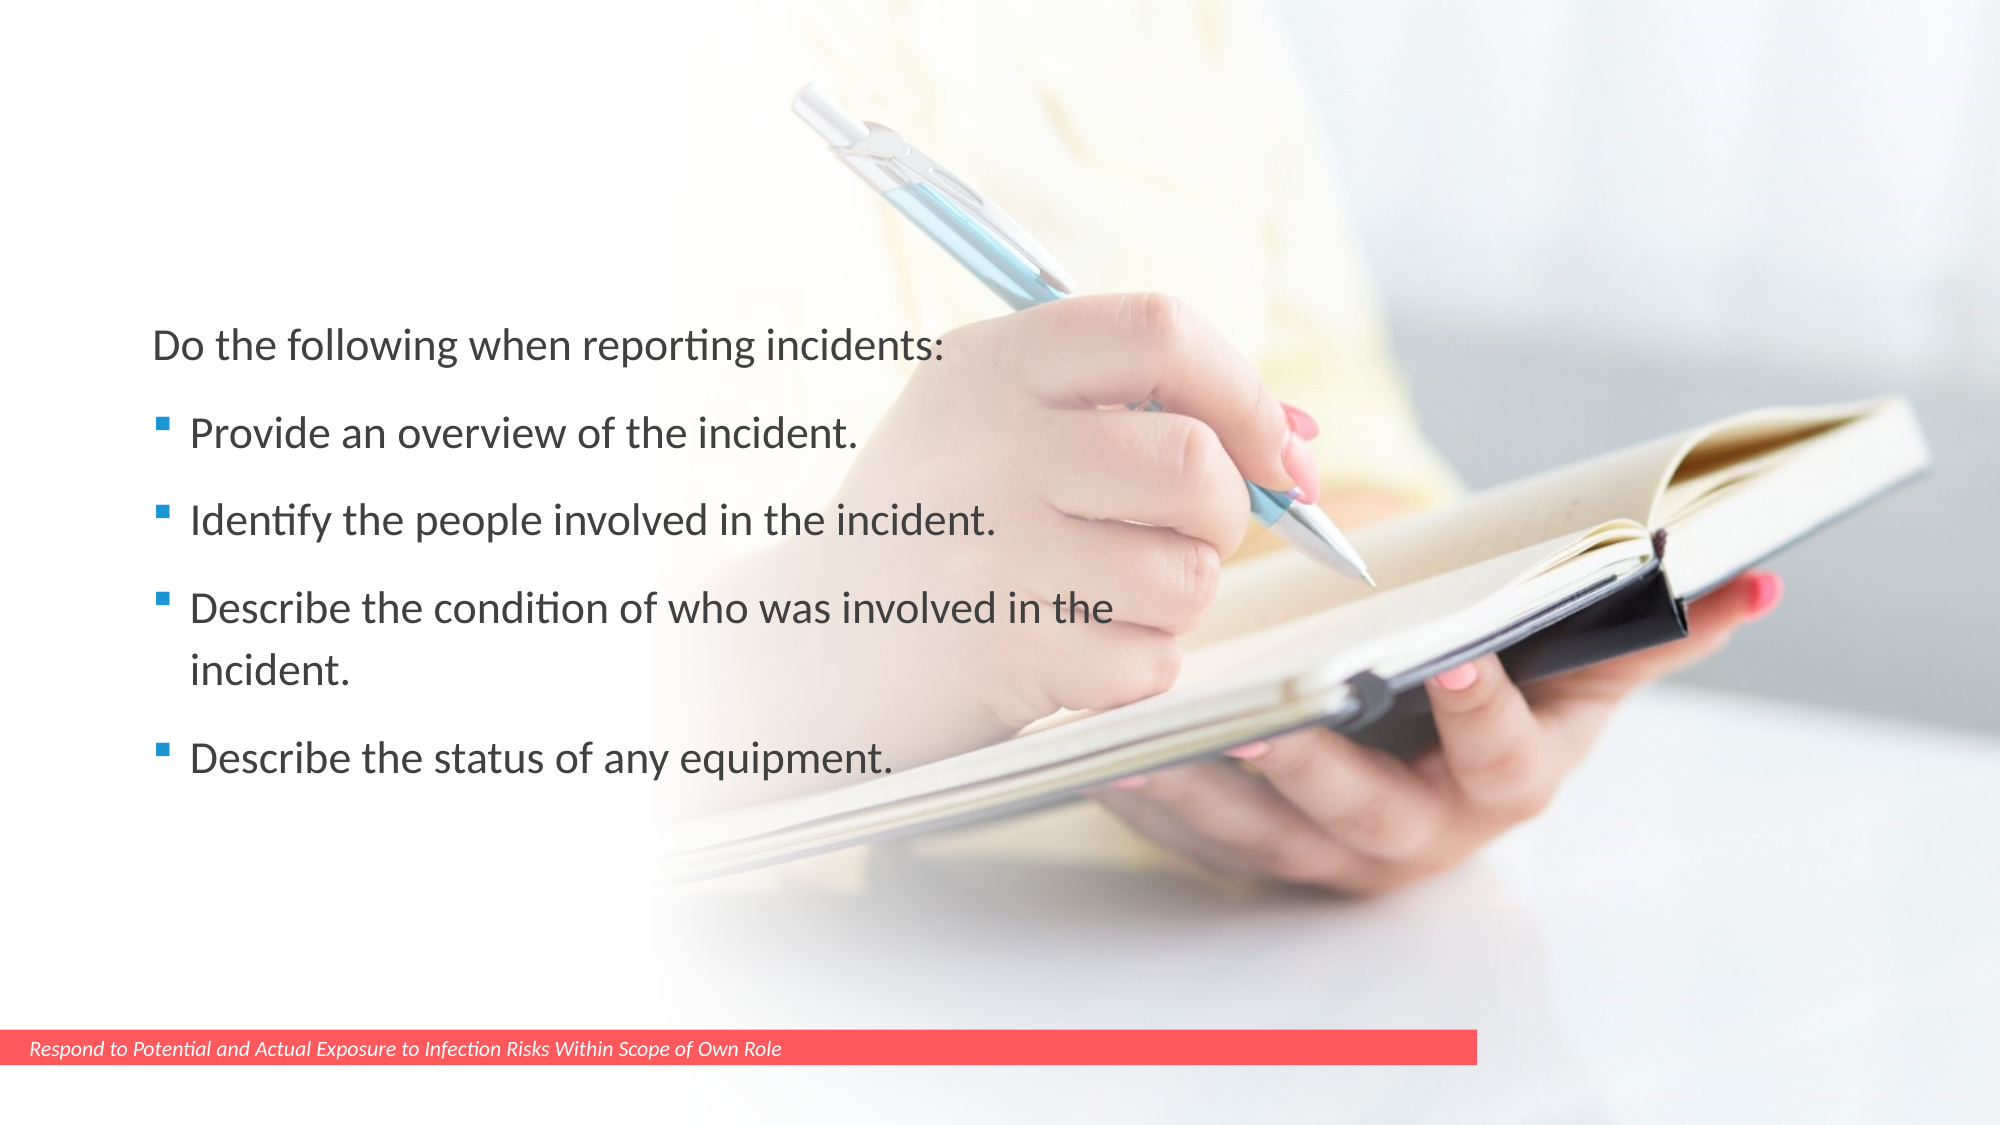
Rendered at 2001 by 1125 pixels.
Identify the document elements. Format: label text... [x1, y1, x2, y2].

picture [647, 0, 2000, 1125]
list Do the following when reporting incidents: Provide an overview of the incident. Identify the people involved in the incident. Describe the condition of who was involved in the incident. Describe the status of any equipment. [137, 299, 647, 1014]
text_box Respond to Potential and Actual Exposure to Infection Risks Within Scope of Own Role [0, 1029, 647, 1066]
